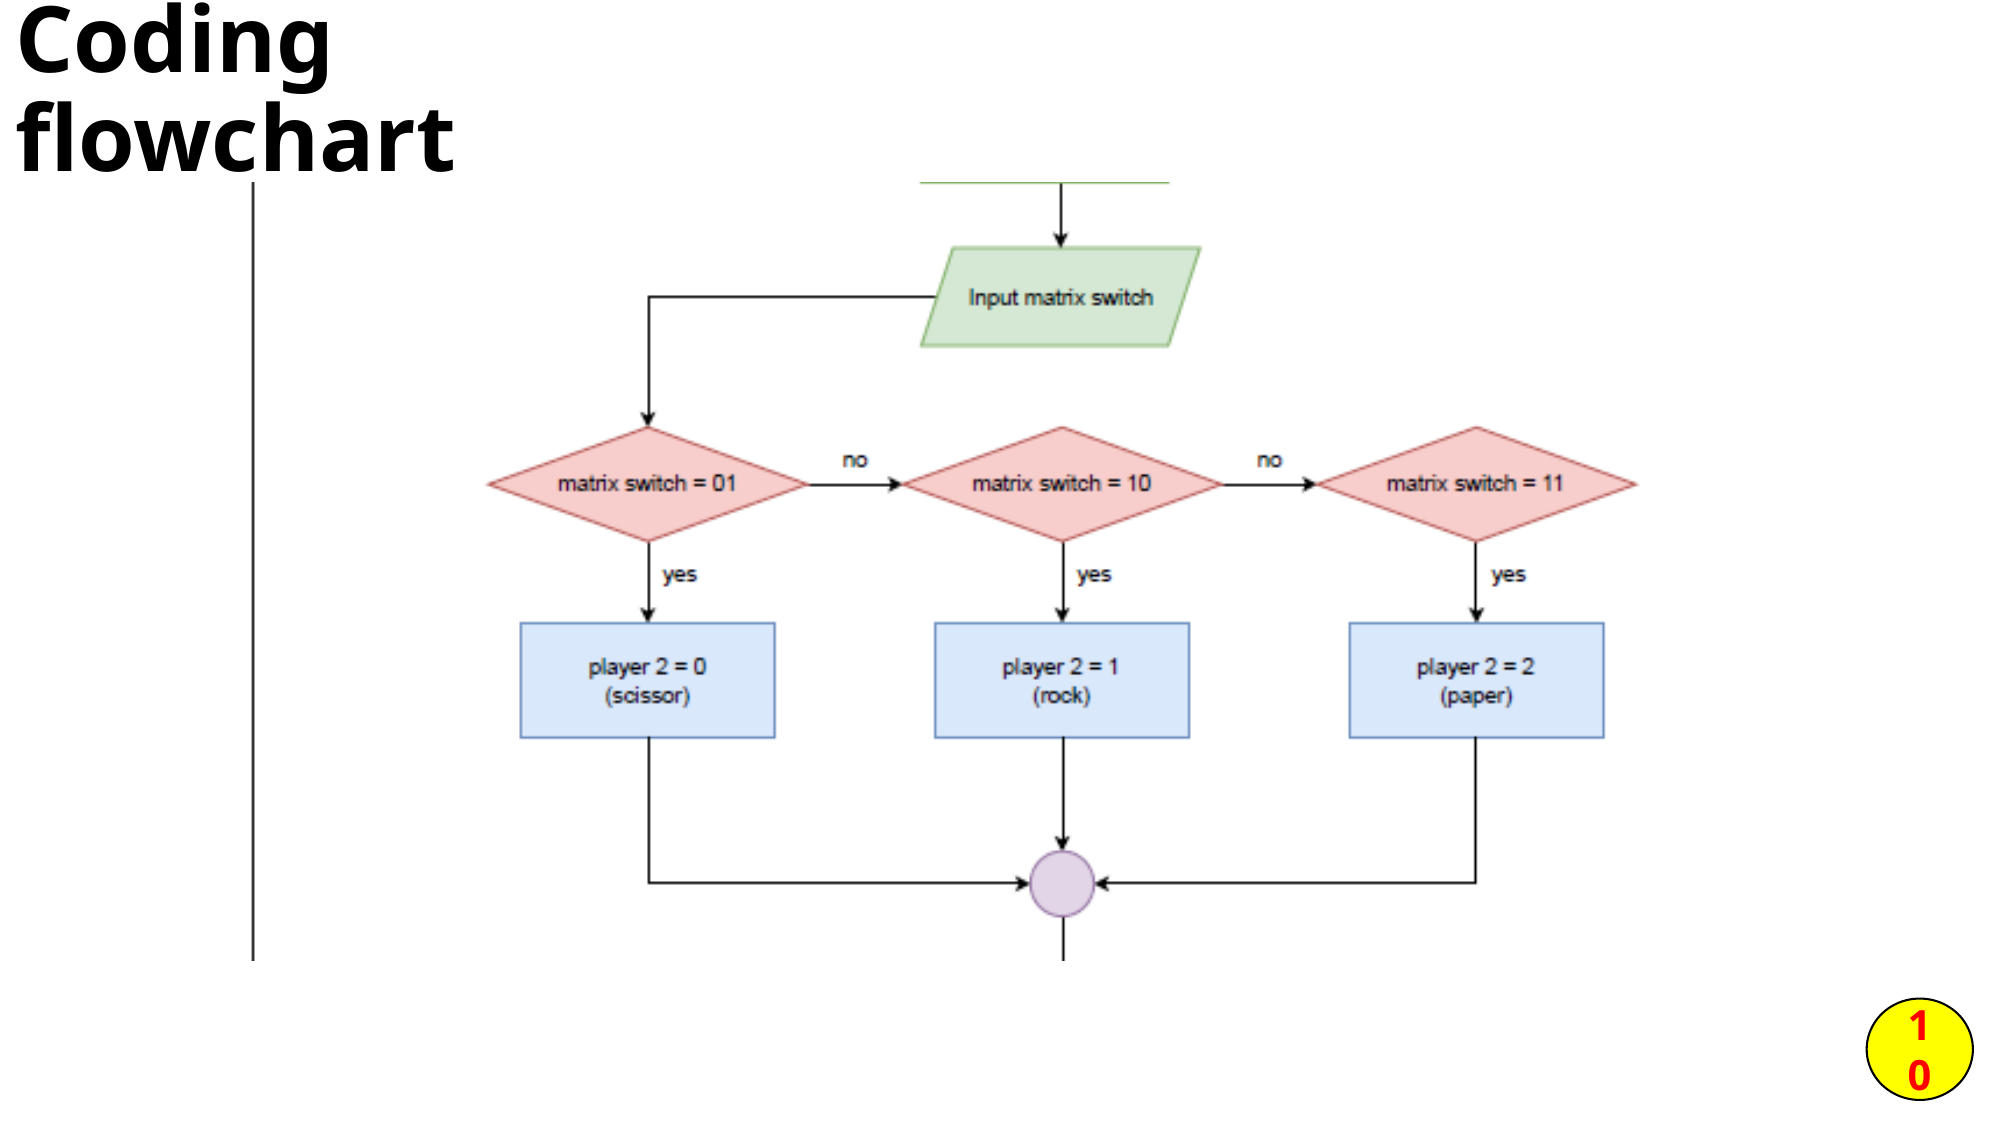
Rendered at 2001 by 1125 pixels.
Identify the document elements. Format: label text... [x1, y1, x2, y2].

picture [52, 182, 1944, 961]
text_box 10 [1865, 997, 1974, 1101]
text_box Coding flowchart [0, 0, 551, 227]
